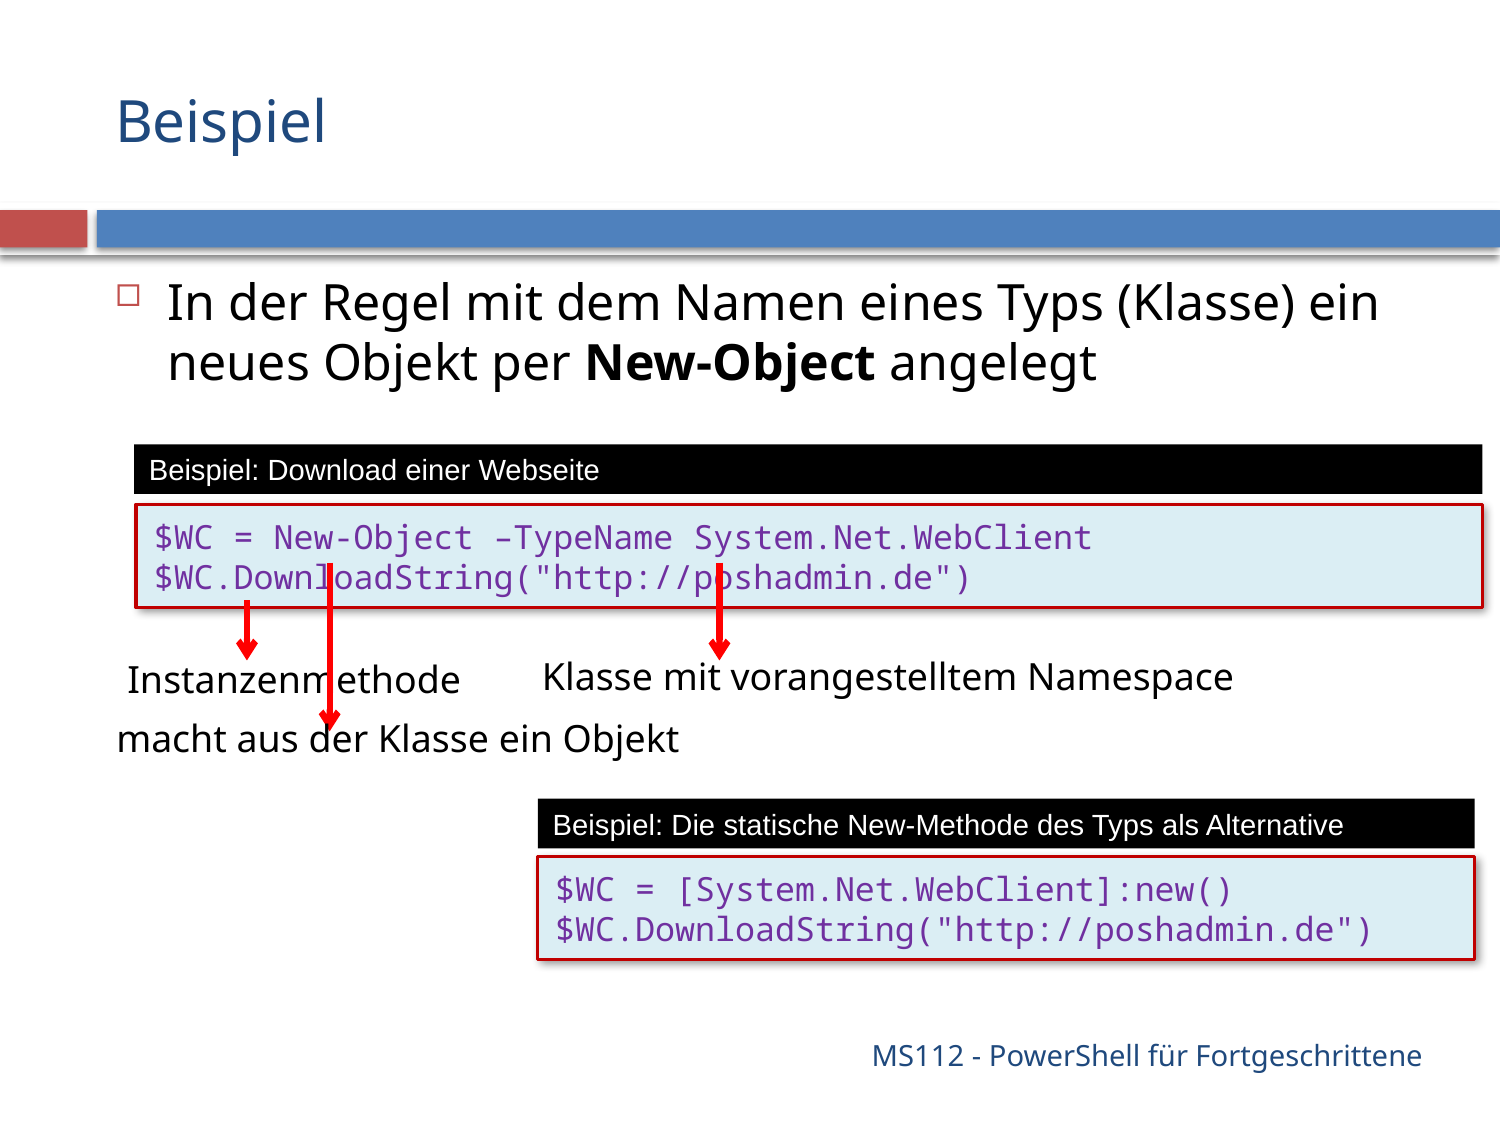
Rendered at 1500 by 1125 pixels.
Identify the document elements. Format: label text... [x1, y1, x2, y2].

text_box Klasse mit vorangestelltem Namespace [527, 645, 1250, 705]
text_box Instanzenmethode [112, 648, 324, 707]
text_box macht aus der Klasse ein Objekt [101, 707, 695, 768]
title Beispiel [100, 37, 1438, 200]
list In der Regel mit dem Namen eines Typs (Klasse) ein neues Objekt per New-Object angelegt [100, 262, 1438, 1000]
footer MS112 - PowerShell für Fortgeschrittene [99, 1024, 1438, 1085]
text_box $WC = New-Object –TypeName System.Net.WebClient $WC.DownloadString("http://poshadmin.de") [135, 504, 1483, 608]
text_box $WC = [System.Net.WebClient]:new() $WC.DownloadString("http://poshadmin.de") [537, 856, 1475, 960]
text_box Beispiel: Download einer Webseite [134, 444, 1483, 494]
text_box Beispiel: Die statische New-Methode des Typs als Alternative [537, 798, 1475, 849]
text_box Instanzenmethode [334, 648, 476, 707]
